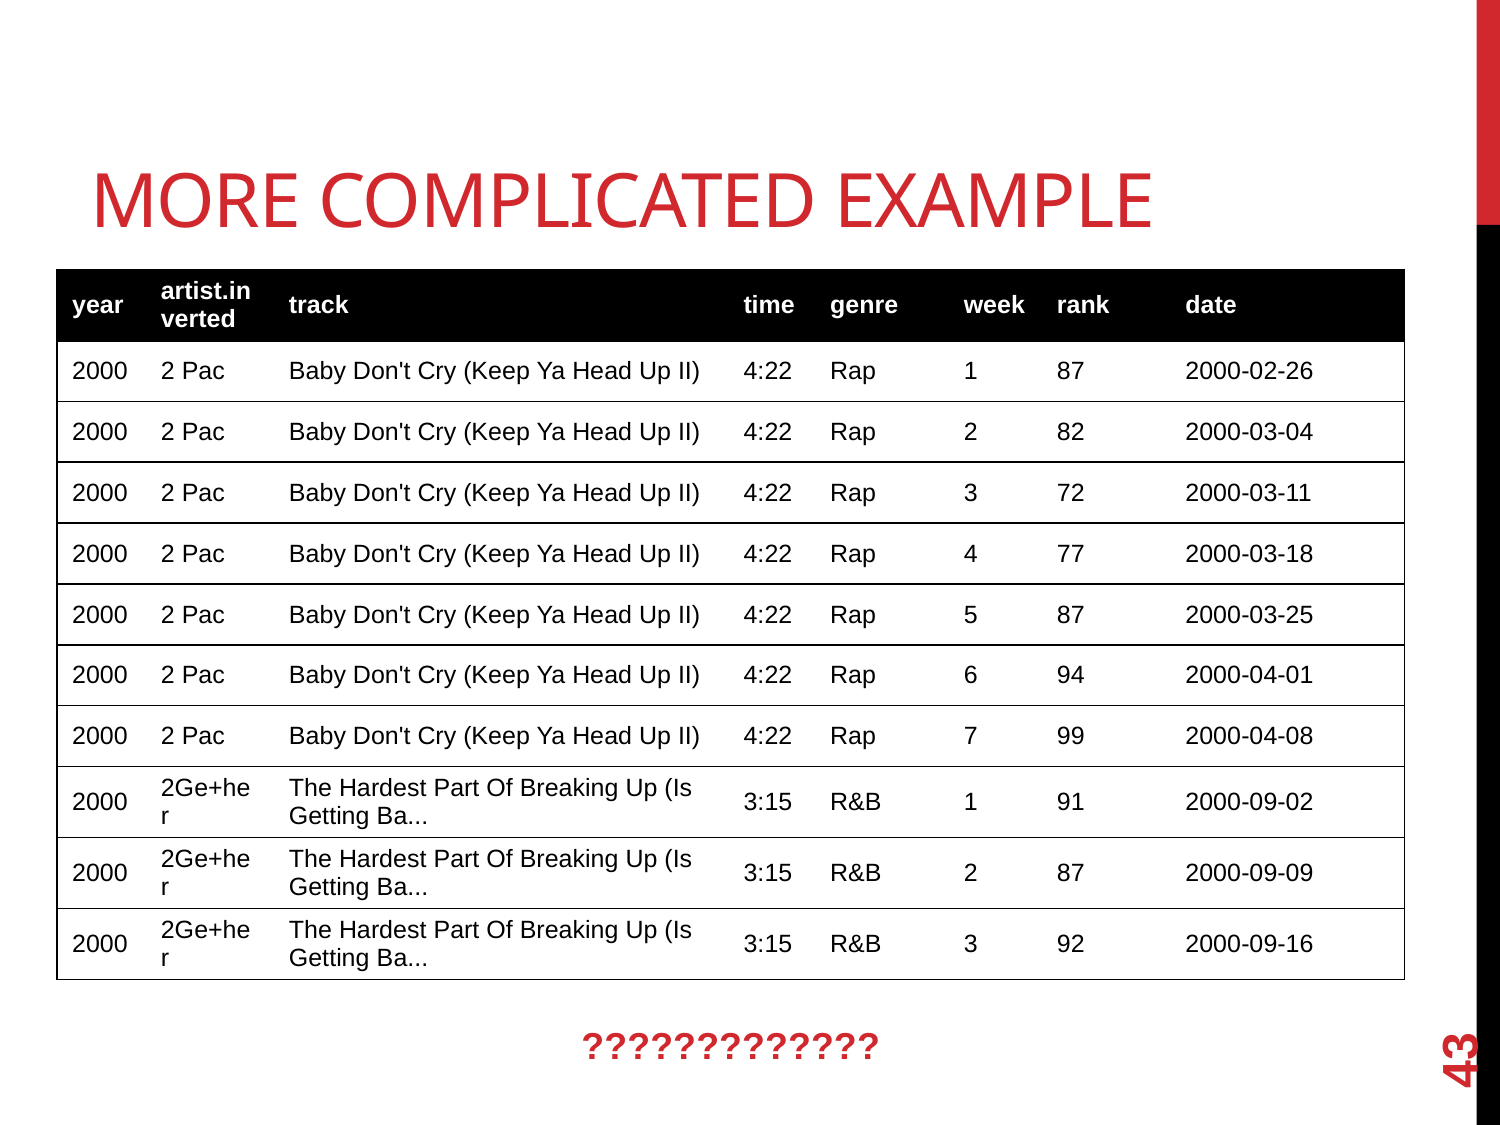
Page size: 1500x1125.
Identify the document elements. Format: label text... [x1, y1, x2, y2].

table_cell 2000-03-18 [1170, 524, 1404, 583]
table_cell 87 [1042, 585, 1170, 644]
table_cell 1 [949, 767, 1042, 837]
table_cell 2000 [58, 524, 146, 583]
table_cell 2 Pac [146, 402, 274, 461]
table_cell 3 [949, 909, 1042, 979]
table_cell 4:22 [728, 524, 815, 583]
table_header rank [1042, 270, 1170, 340]
table_cell 2000 [58, 463, 146, 522]
table_cell Rap [815, 706, 949, 766]
table_cell 4:22 [728, 706, 815, 766]
table_cell 2 [949, 402, 1042, 461]
table_header artist.inverted [146, 270, 274, 340]
table_cell 2000 [58, 909, 146, 979]
table_cell 3 [949, 463, 1042, 522]
table_header genre [815, 270, 949, 340]
table_cell 77 [1042, 524, 1170, 583]
table_cell 2000 [58, 585, 146, 644]
table_cell 2 Pac [146, 585, 274, 644]
table_cell 87 [1042, 342, 1170, 401]
table_cell Baby Don't Cry (Keep Ya Head Up II) [274, 402, 728, 461]
table_cell 2000-03-11 [1170, 463, 1404, 522]
table_cell 2000-04-01 [1170, 646, 1404, 705]
table_cell Rap [815, 463, 949, 522]
table_cell 5 [949, 585, 1042, 644]
table_cell 92 [1042, 909, 1170, 979]
table_cell 2000 [58, 402, 146, 461]
table_cell Rap [815, 646, 949, 705]
table_cell 2 [949, 838, 1042, 908]
table_cell 4:22 [728, 646, 815, 705]
table_cell 3:15 [728, 909, 815, 979]
table_cell The Hardest Part Of Breaking Up (Is Getting Ba... [274, 909, 728, 979]
table_cell 2000-09-02 [1170, 767, 1404, 837]
table_cell 2000-03-25 [1170, 585, 1404, 644]
table_cell 2000 [58, 706, 146, 766]
table_cell 2 Pac [146, 524, 274, 583]
table_cell 2000-03-04 [1170, 402, 1404, 461]
table_cell 2Ge+her [146, 909, 274, 979]
table_header year [58, 270, 146, 340]
title More complicated example [75, 25, 1387, 250]
table_cell 1 [949, 342, 1042, 401]
table_cell Baby Don't Cry (Keep Ya Head Up II) [274, 585, 728, 644]
table_cell 7 [949, 706, 1042, 766]
table_cell 72 [1042, 463, 1170, 522]
table_cell Baby Don't Cry (Keep Ya Head Up II) [274, 706, 728, 766]
table_cell Baby Don't Cry (Keep Ya Head Up II) [274, 342, 728, 401]
table_cell 2 Pac [146, 646, 274, 705]
table_header date [1170, 270, 1404, 340]
table_cell 2Ge+her [146, 838, 274, 908]
table_cell 91 [1042, 767, 1170, 837]
table_cell 2Ge+her [146, 767, 274, 837]
table_cell 2000-04-08 [1170, 706, 1404, 766]
table_cell Rap [815, 402, 949, 461]
table_cell R&B [815, 838, 949, 908]
table_cell Baby Don't Cry (Keep Ya Head Up II) [274, 463, 728, 522]
table_cell 6 [949, 646, 1042, 705]
table_cell The Hardest Part Of Breaking Up (Is Getting Ba... [274, 767, 728, 837]
table_cell 3:15 [728, 838, 815, 908]
table_cell 87 [1042, 838, 1170, 908]
table_cell 2000 [58, 646, 146, 705]
table_cell 4:22 [728, 585, 815, 644]
table_cell 4:22 [728, 402, 815, 461]
table_cell 3:15 [728, 767, 815, 837]
table_cell Rap [815, 585, 949, 644]
table_cell 82 [1042, 402, 1170, 461]
table_cell Rap [815, 342, 949, 401]
table_cell Baby Don't Cry (Keep Ya Head Up II) [274, 646, 728, 705]
table_cell 4:22 [728, 463, 815, 522]
table_cell 2 Pac [146, 342, 274, 401]
table_header time [728, 270, 815, 340]
table_cell 2000-09-16 [1170, 909, 1404, 979]
table_cell 2000 [58, 342, 146, 401]
table_cell 2000-09-09 [1170, 838, 1404, 908]
table_cell 2 Pac [146, 463, 274, 522]
table_cell The Hardest Part Of Breaking Up (Is Getting Ba... [274, 838, 728, 908]
table_cell R&B [815, 767, 949, 837]
slide_number 43 [1427, 887, 1488, 1104]
table_cell 2000 [58, 838, 146, 908]
table_header week [949, 270, 1042, 340]
text_box ????????????? [461, 1014, 1001, 1075]
table_cell 99 [1042, 706, 1170, 766]
table_cell 2000 [58, 767, 146, 837]
table_cell 2000-02-26 [1170, 342, 1404, 401]
table_cell 94 [1042, 646, 1170, 705]
table_cell 2 Pac [146, 706, 274, 766]
table_cell 4 [949, 524, 1042, 583]
table_cell Rap [815, 524, 949, 583]
table_cell 4:22 [728, 342, 815, 401]
table_header track [274, 270, 728, 340]
table_cell R&B [815, 909, 949, 979]
table_cell Baby Don't Cry (Keep Ya Head Up II) [274, 524, 728, 583]
